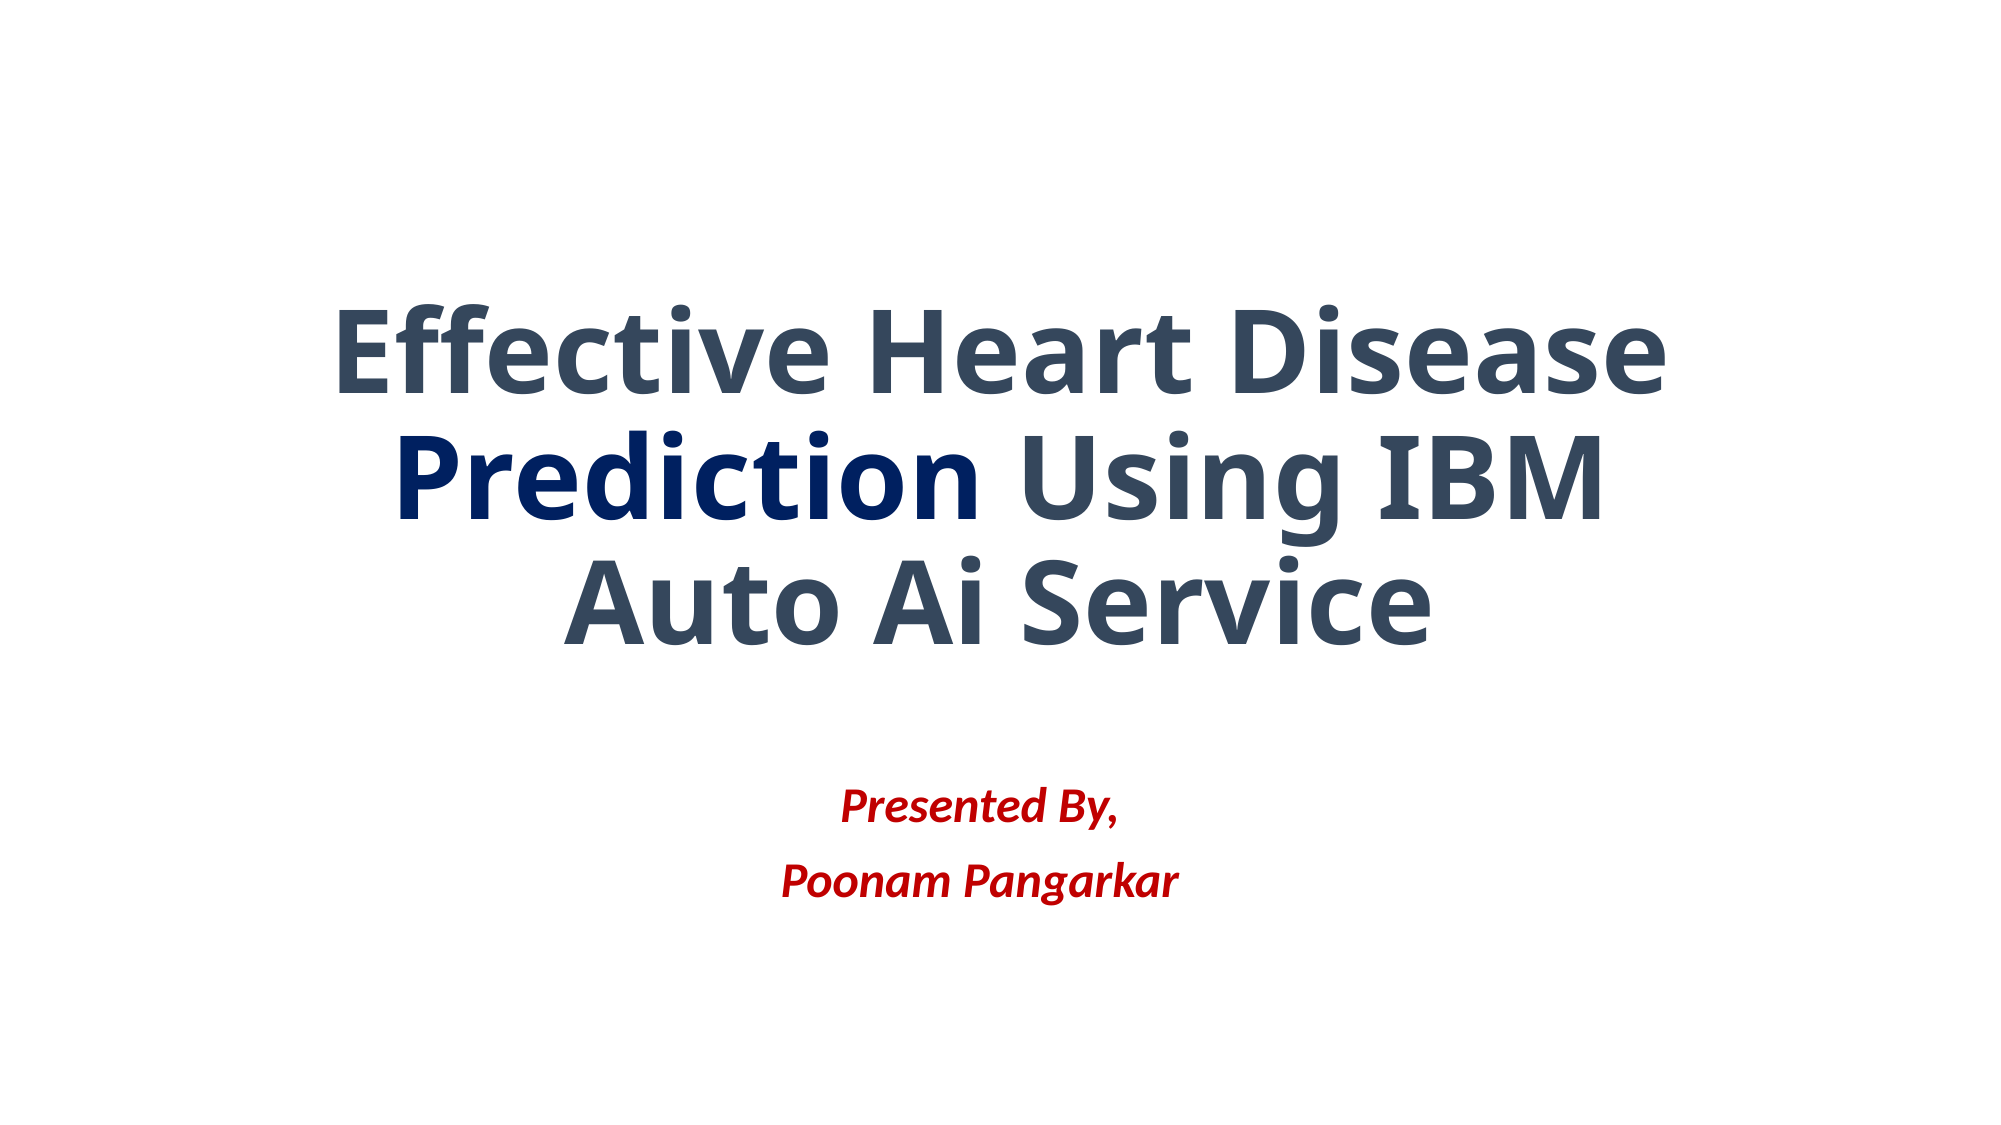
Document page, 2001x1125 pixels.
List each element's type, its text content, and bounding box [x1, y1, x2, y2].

subtitle Presented By, Poonam Pangarkar [569, 771, 1392, 1015]
title Effective Heart Disease Prediction Using IBM Auto Ai Service [249, 285, 1750, 678]
